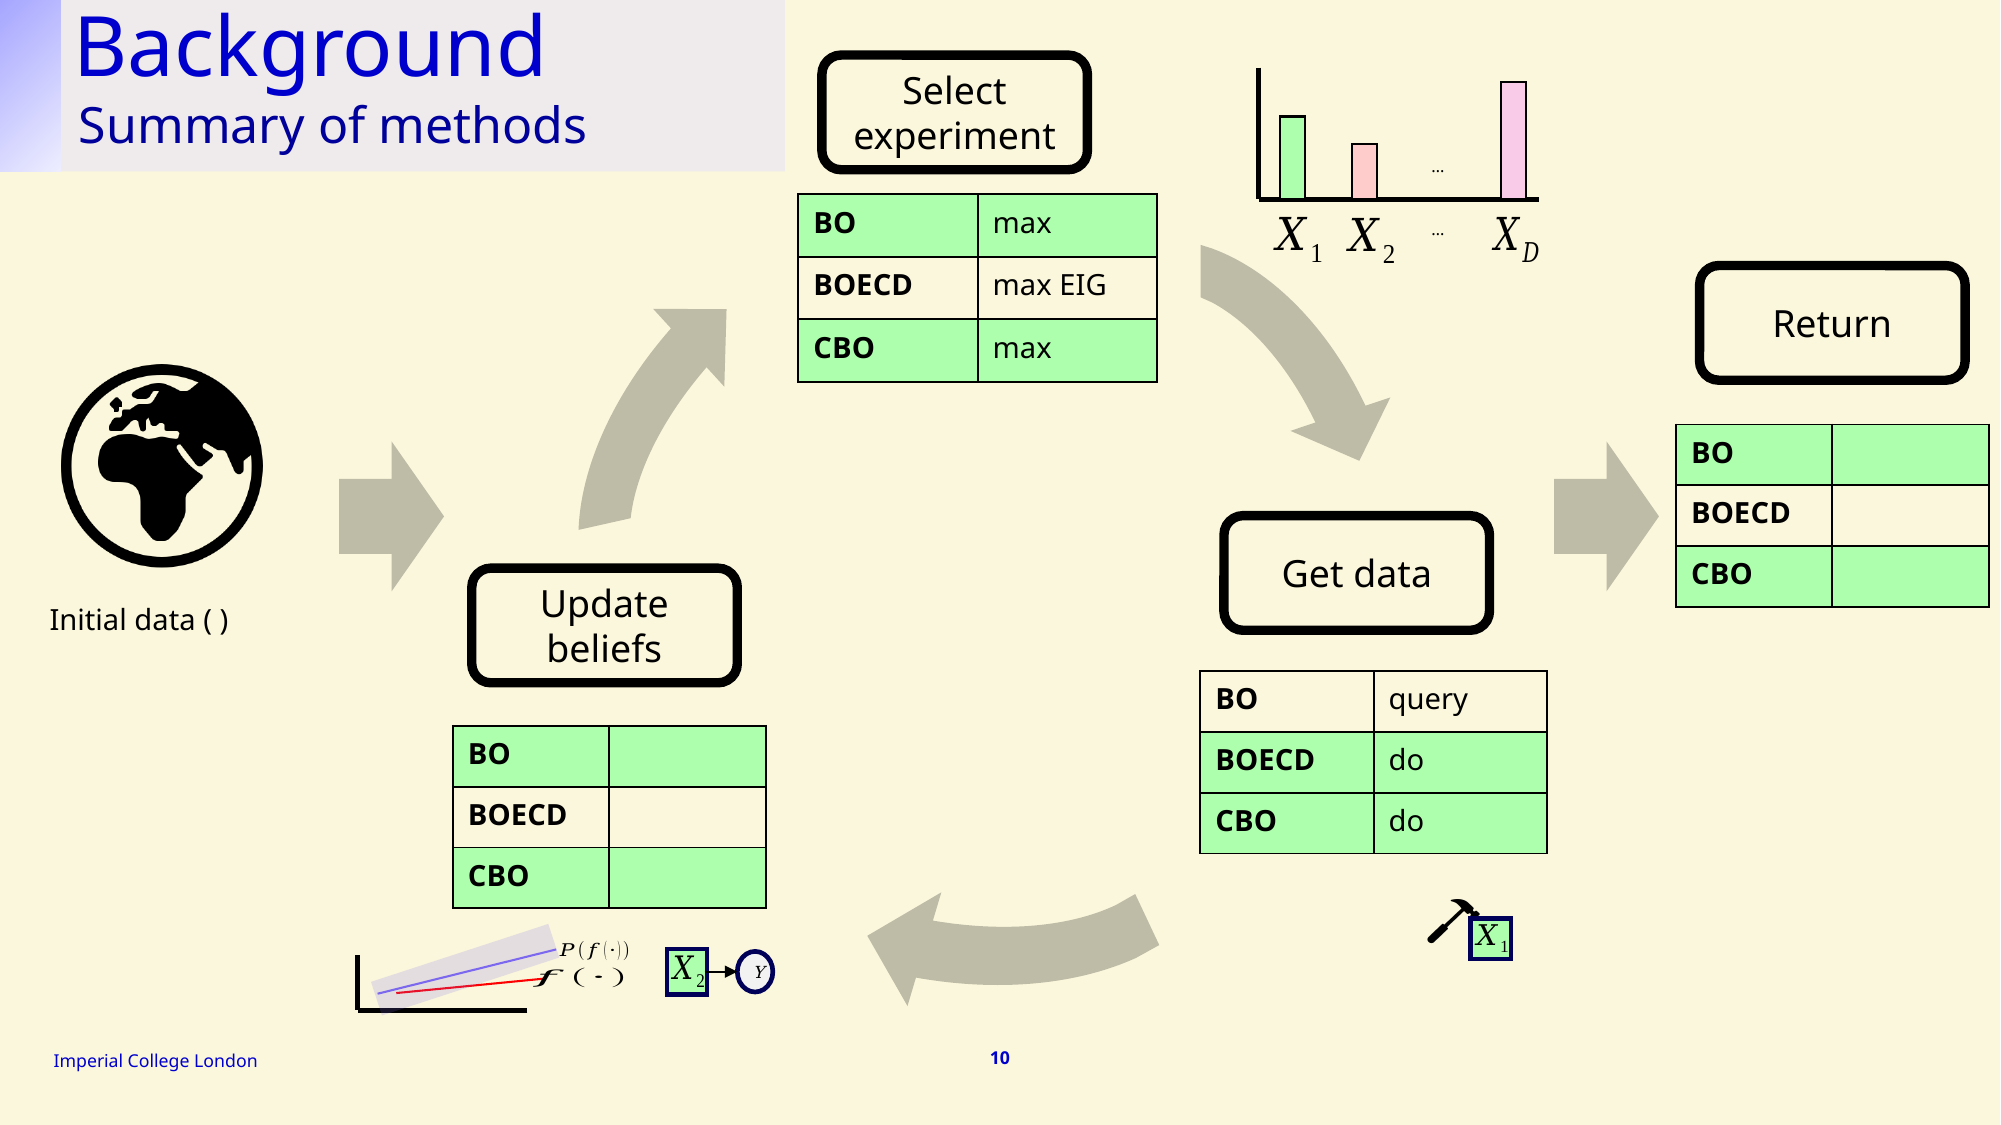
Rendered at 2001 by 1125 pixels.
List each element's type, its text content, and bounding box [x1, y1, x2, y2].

text_box [338, 438, 446, 595]
text_box Background [73, 4, 675, 91]
text_box [0, 0, 62, 172]
text_box [577, 307, 728, 532]
text_box Get data [1222, 514, 1491, 632]
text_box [1425, 894, 1509, 957]
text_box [1258, 67, 1542, 270]
picture [34, 336, 289, 594]
title Summary of methods [78, 99, 785, 185]
text_box Select experiment [820, 54, 1089, 171]
text_box [1199, 243, 1393, 463]
text_box [865, 890, 1161, 1009]
text_box [62, 0, 786, 172]
slide_number 10 [973, 1048, 1027, 1072]
text_box Update beliefs [470, 567, 739, 684]
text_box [669, 951, 773, 992]
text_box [357, 939, 630, 1011]
text_box Return [1698, 264, 1967, 382]
text_box [1553, 438, 1661, 595]
